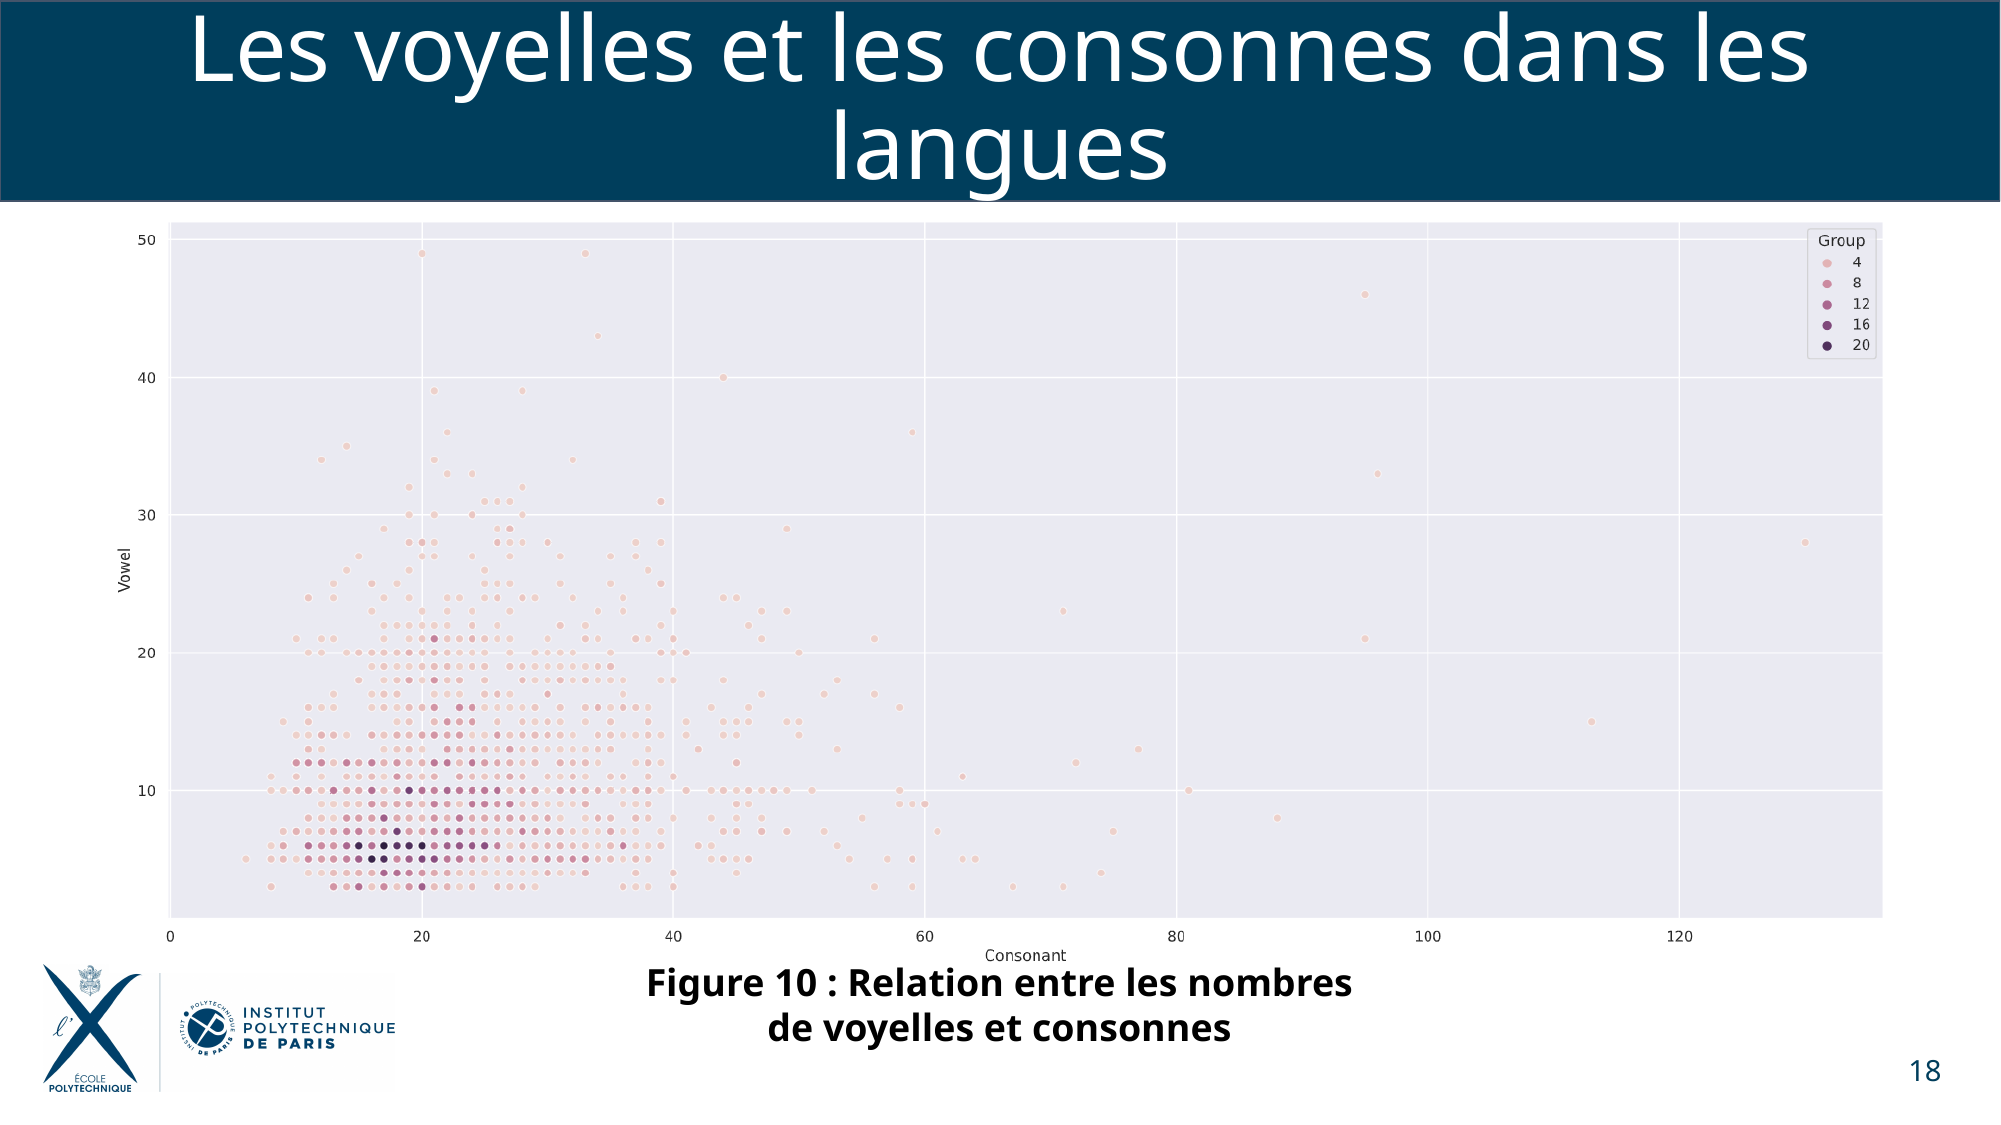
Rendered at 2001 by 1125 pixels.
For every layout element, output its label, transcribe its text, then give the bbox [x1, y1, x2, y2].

picture [43, 211, 1892, 1092]
slide_number 18 [1506, 1042, 1957, 1103]
title Les voyelles et les consonnes dans les langues [137, 0, 1863, 210]
text_box Figure 10 : Relation entre les nombres de voyelles et consonnes [629, 973, 1370, 1056]
